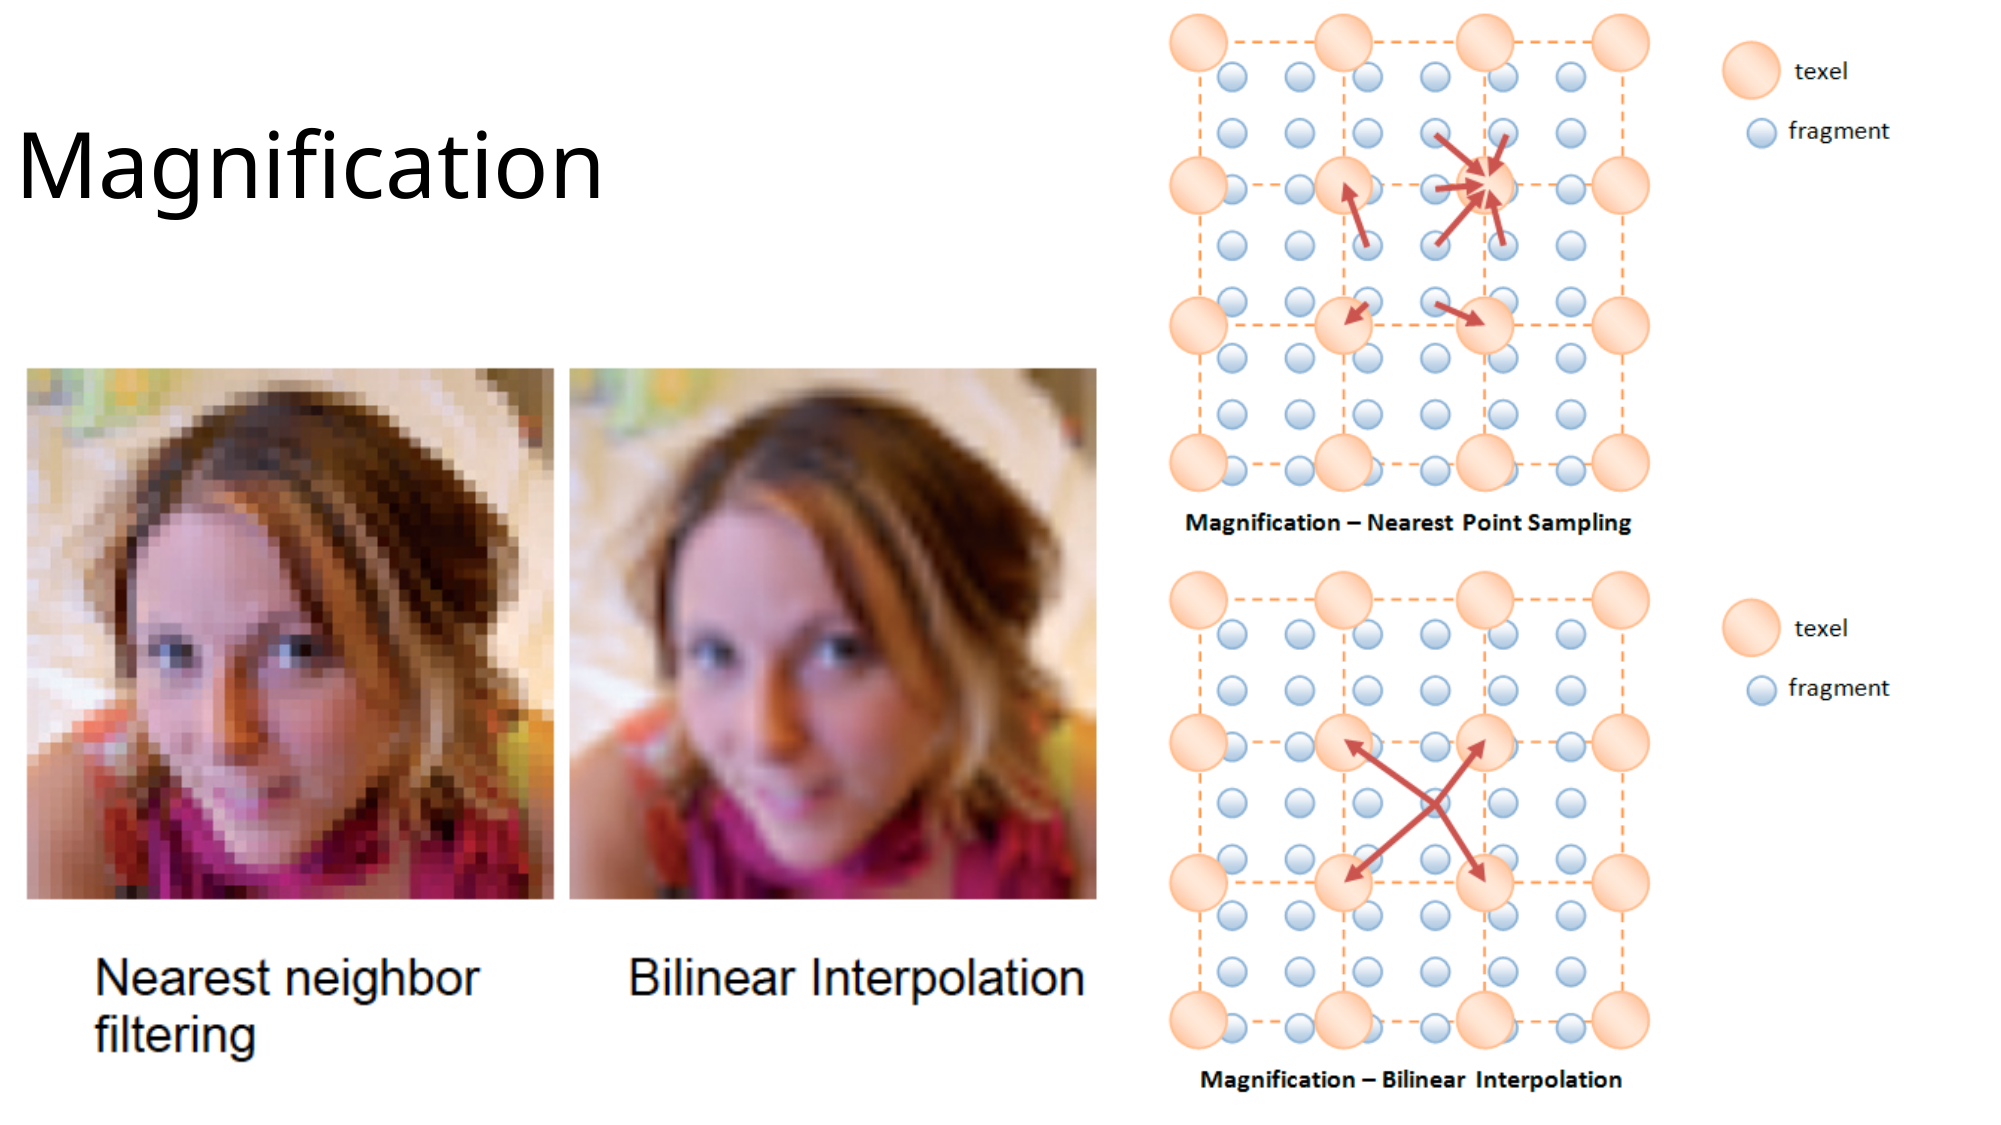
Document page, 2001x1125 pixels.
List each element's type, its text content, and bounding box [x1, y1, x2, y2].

title Magnification [0, 59, 1142, 278]
picture [1142, 0, 1972, 1125]
picture [0, 357, 1109, 1079]
